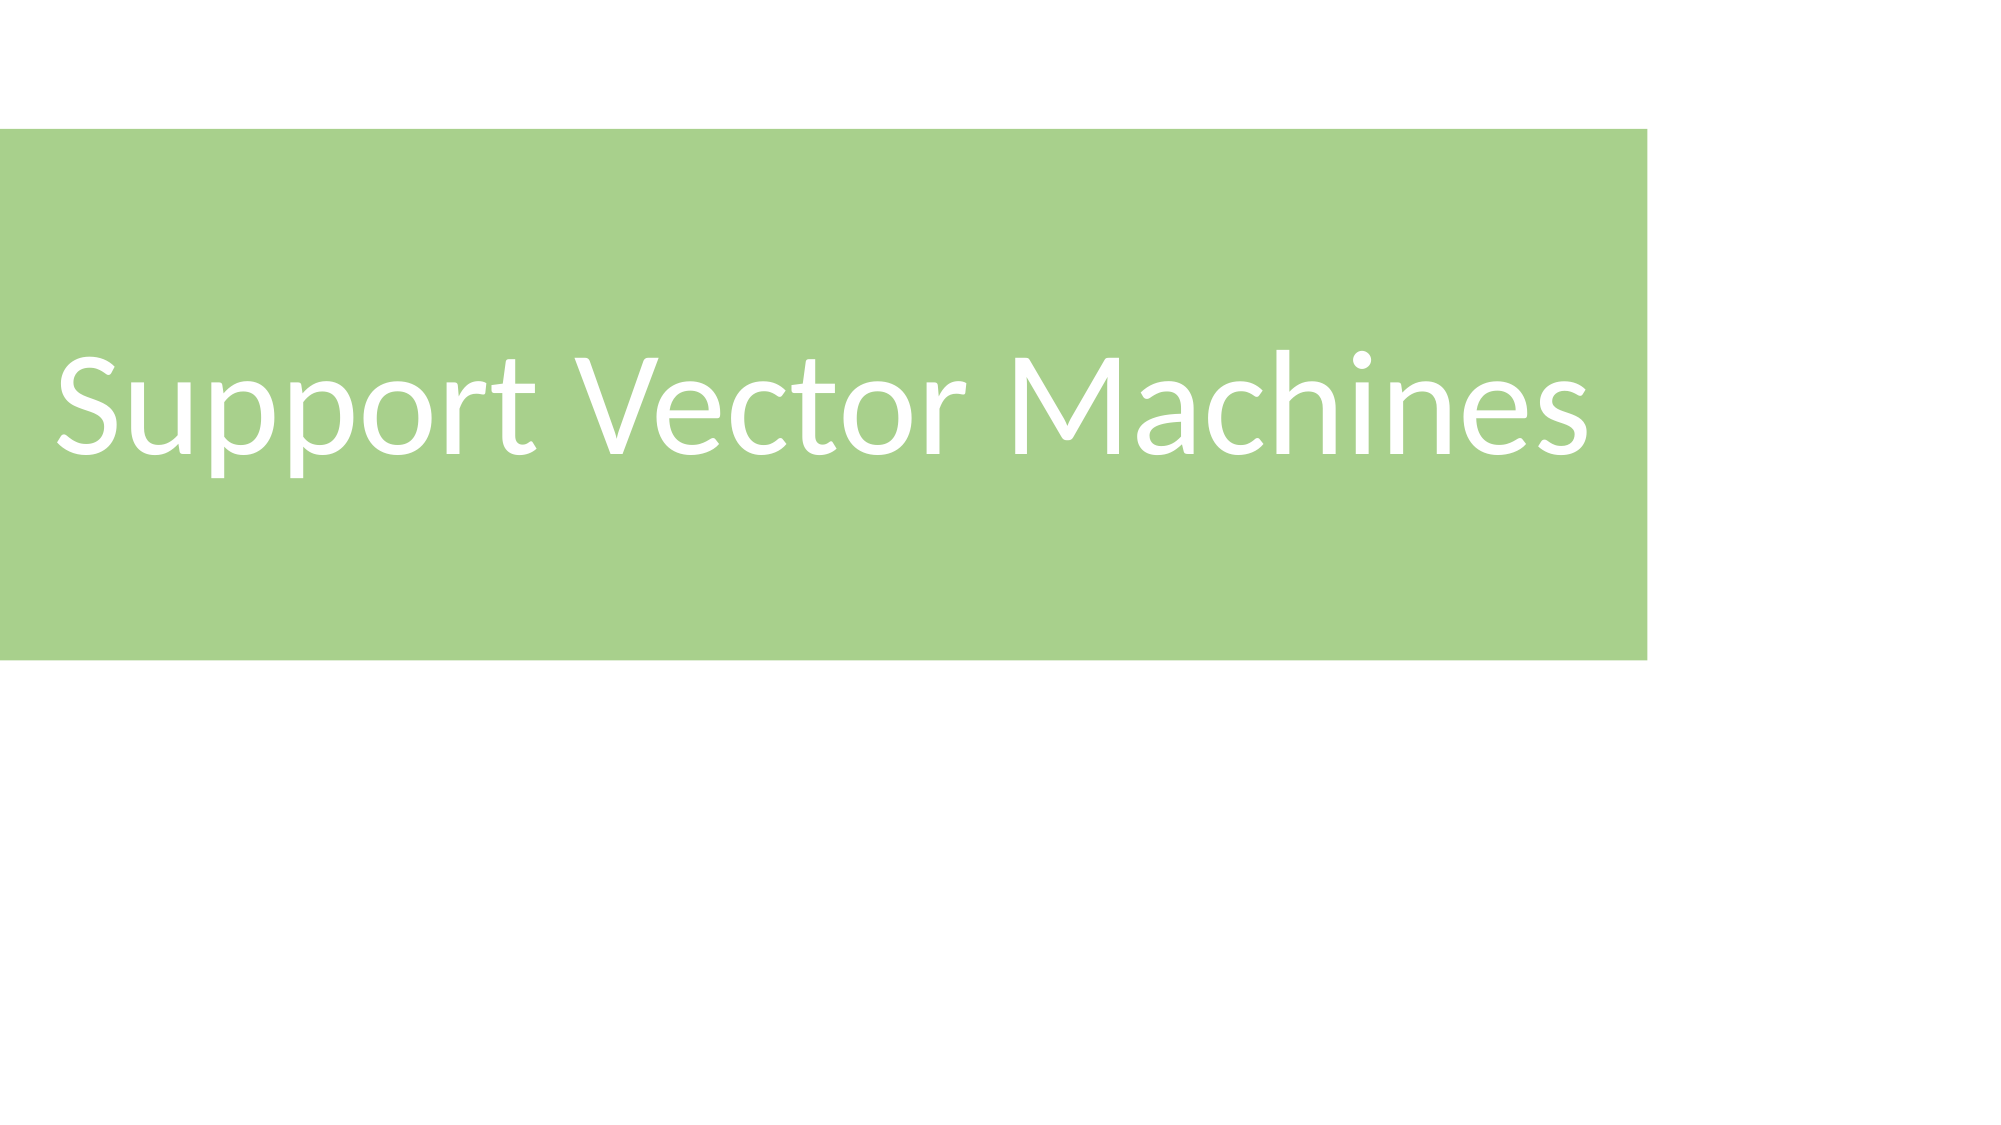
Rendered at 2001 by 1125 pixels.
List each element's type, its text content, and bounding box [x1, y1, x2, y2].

text_box Support Vector Machines [0, 128, 1648, 661]
